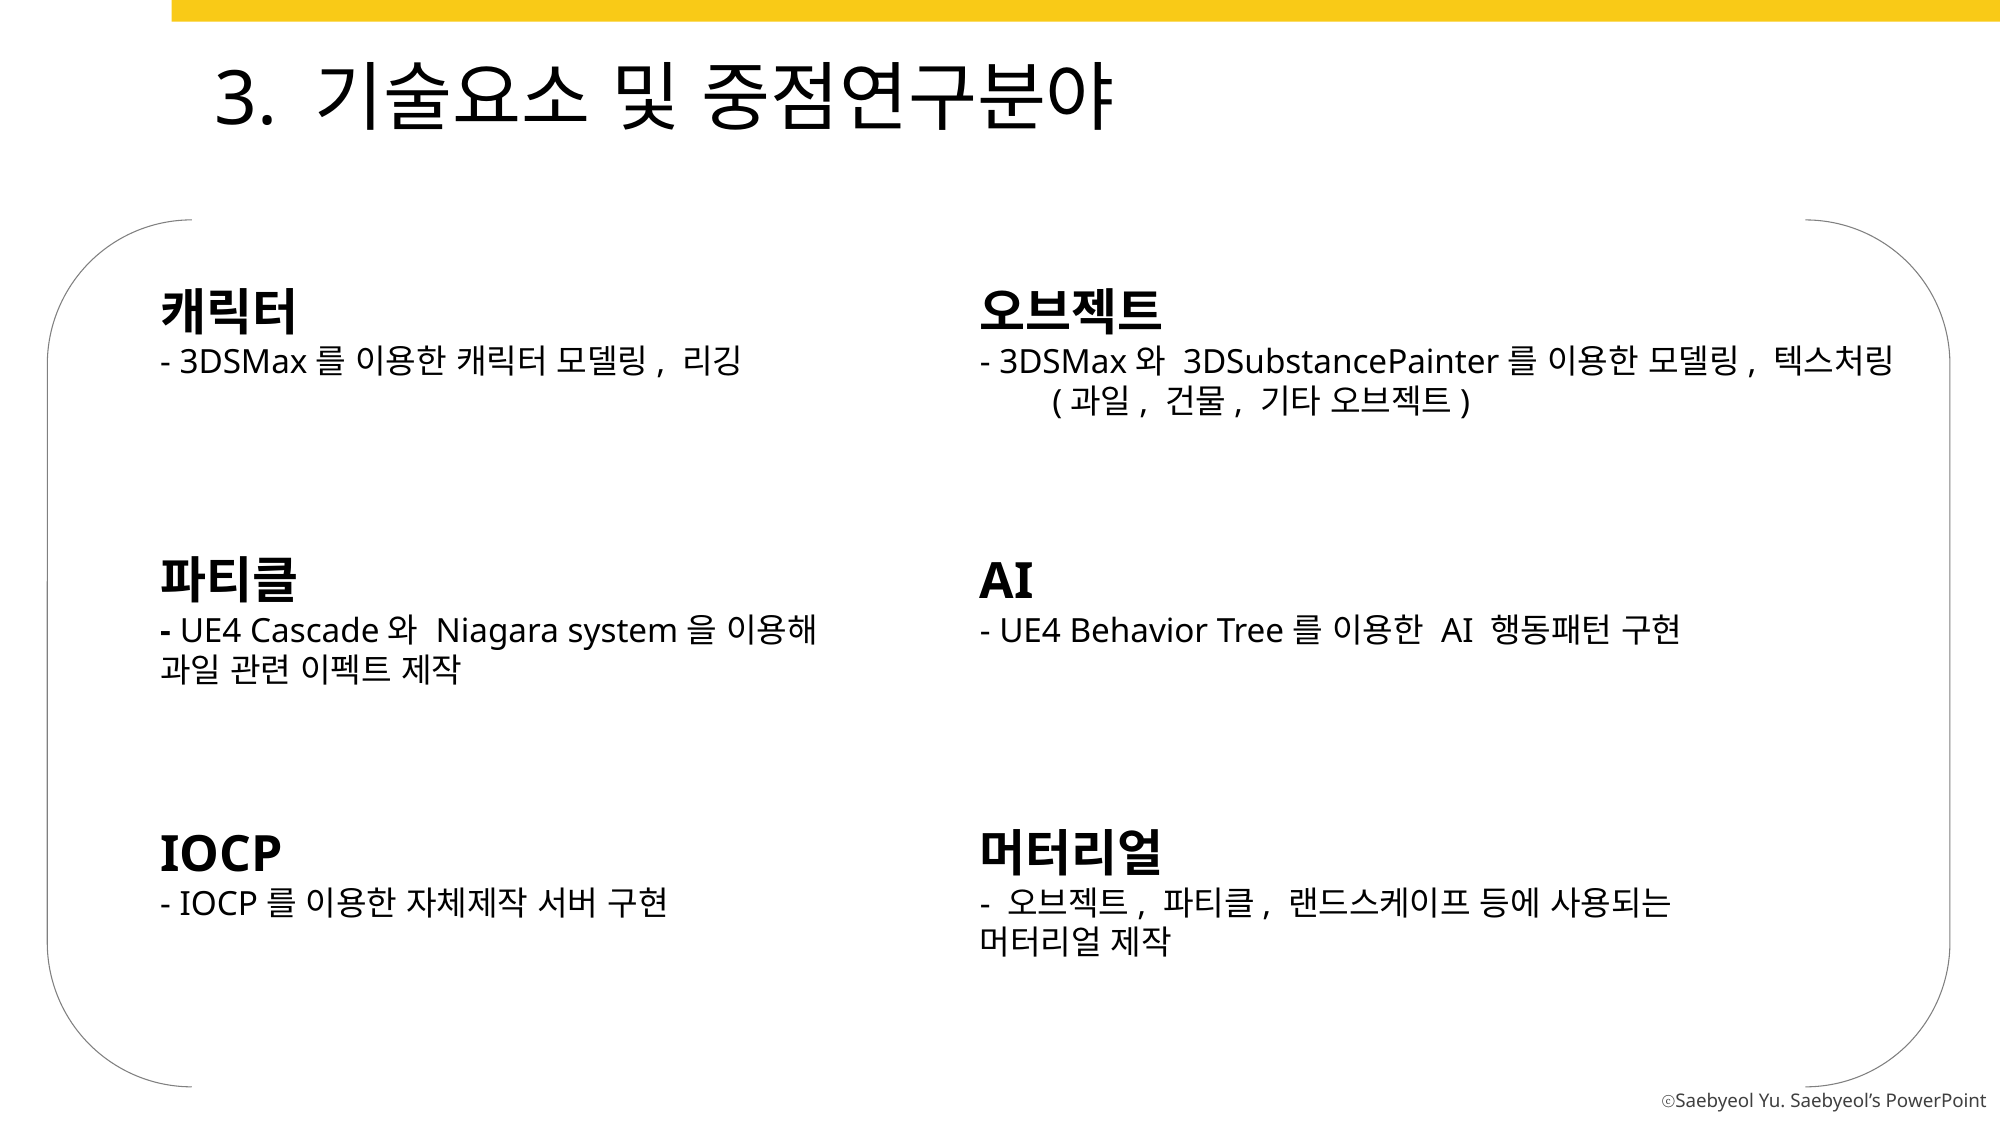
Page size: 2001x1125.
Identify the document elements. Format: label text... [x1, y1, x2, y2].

text_box 머터리얼 - 오브젝트, 파티클, 랜드스케이프 등에 사용되는 머터리얼 제작 [965, 814, 1704, 1029]
text_box 오브젝트 - 3DSMax와 3DSubstancePainter를 이용한 모델링, 텍스처링 (과일, 건물, 기타 오브젝트) [965, 272, 1914, 488]
text_box IOCP - IOCP를 이용한 자체제작 서버 구현 [145, 814, 867, 929]
text_box AI - UE4 Behavior Tree를 이용한 AI 행동패턴 구현 [965, 541, 1704, 657]
text_box 파티클 - UE4 Cascade와 Niagara system을 이용해 과일 관련 이펙트 제작 [145, 541, 867, 697]
text_box [46, 219, 1951, 1088]
text_box [171, 0, 2000, 23]
text_box 캐릭터 - 3DSMax를 이용한 캐릭터 모델링, 리깅 [145, 272, 867, 448]
text_box 3. 기술요소 및 중점연구분야 [199, 42, 1131, 147]
